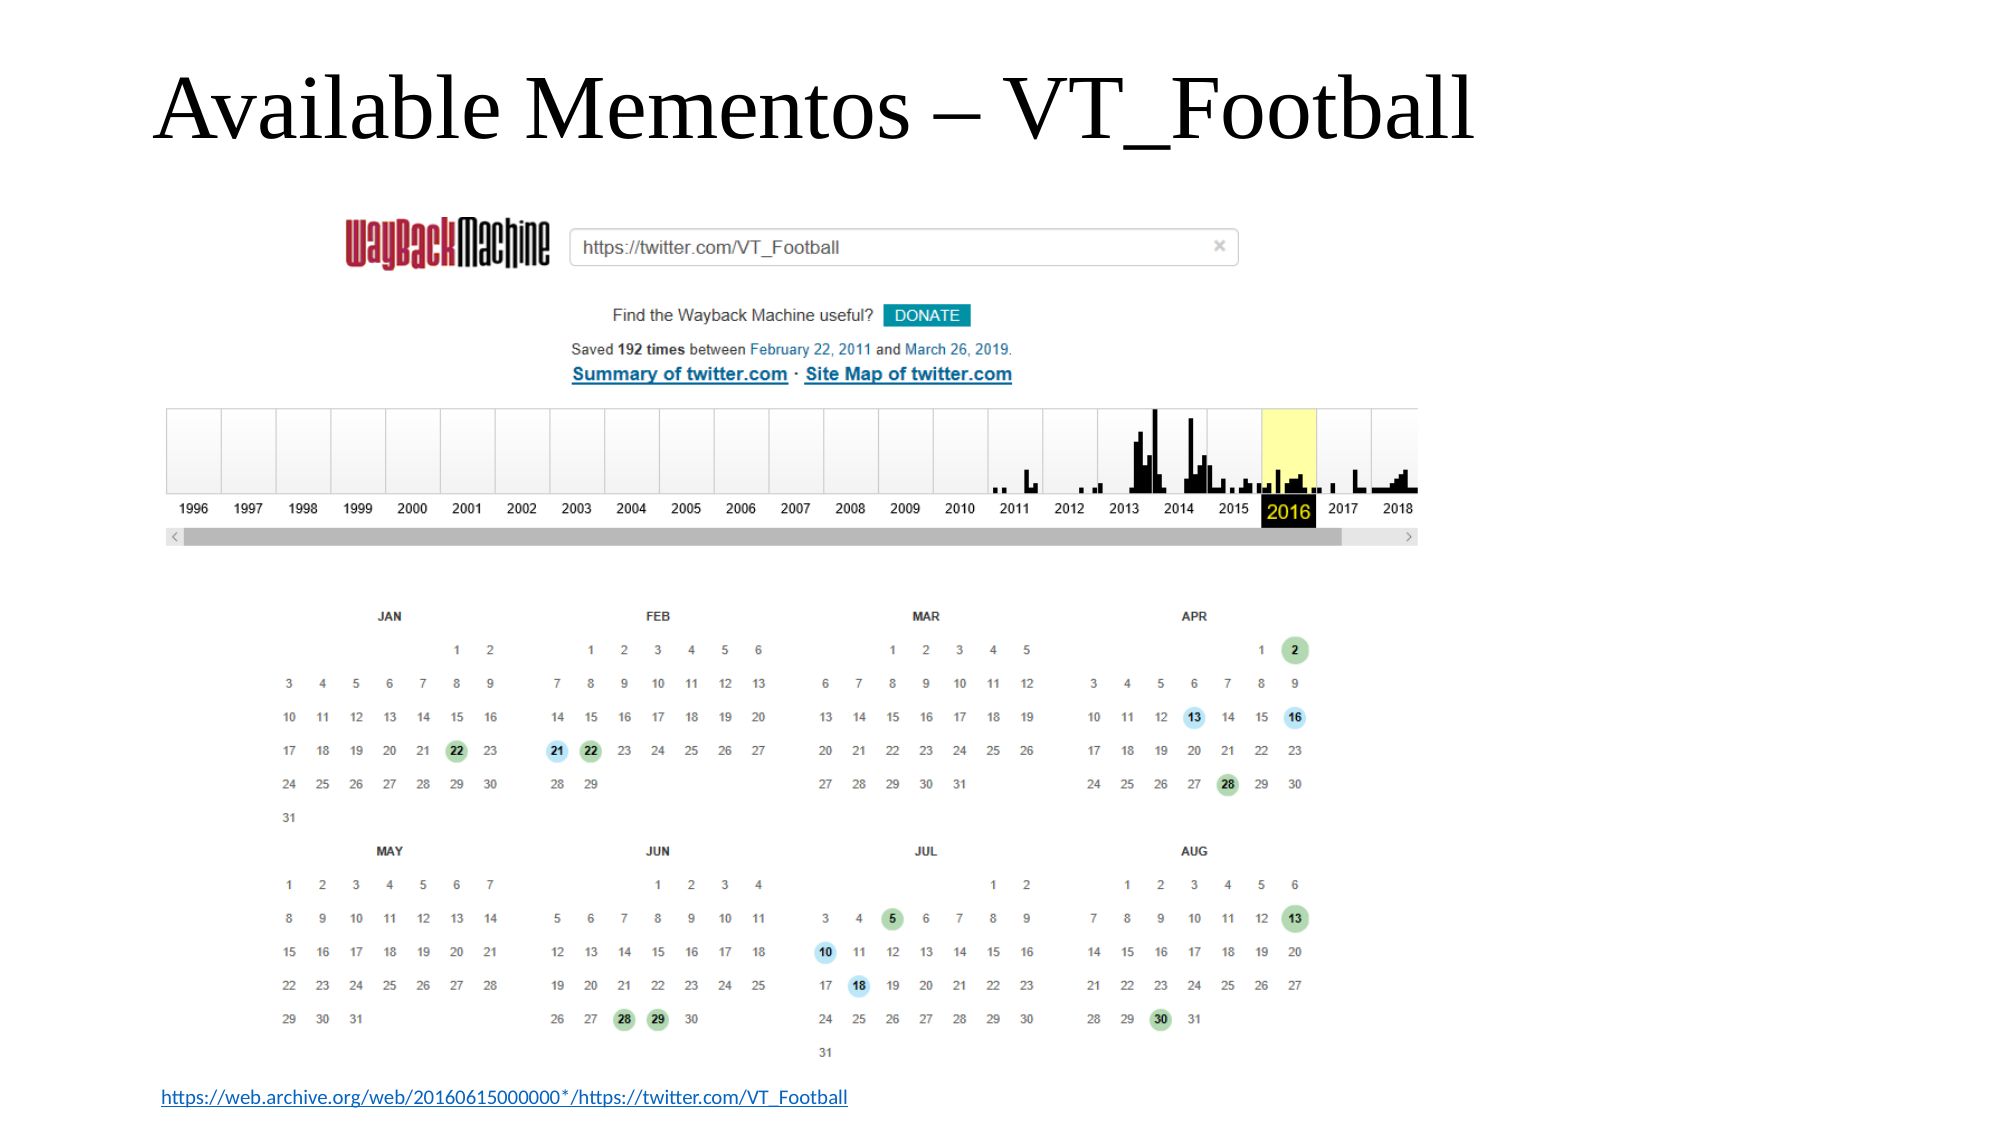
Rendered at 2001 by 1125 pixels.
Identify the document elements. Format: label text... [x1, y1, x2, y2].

text_box https://web.archive.org/web/20160615000000*/https://twitter.com/VT_Football [146, 1076, 863, 1125]
title Available Mementos – VT_Football [137, 0, 1863, 218]
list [137, 217, 1429, 1067]
